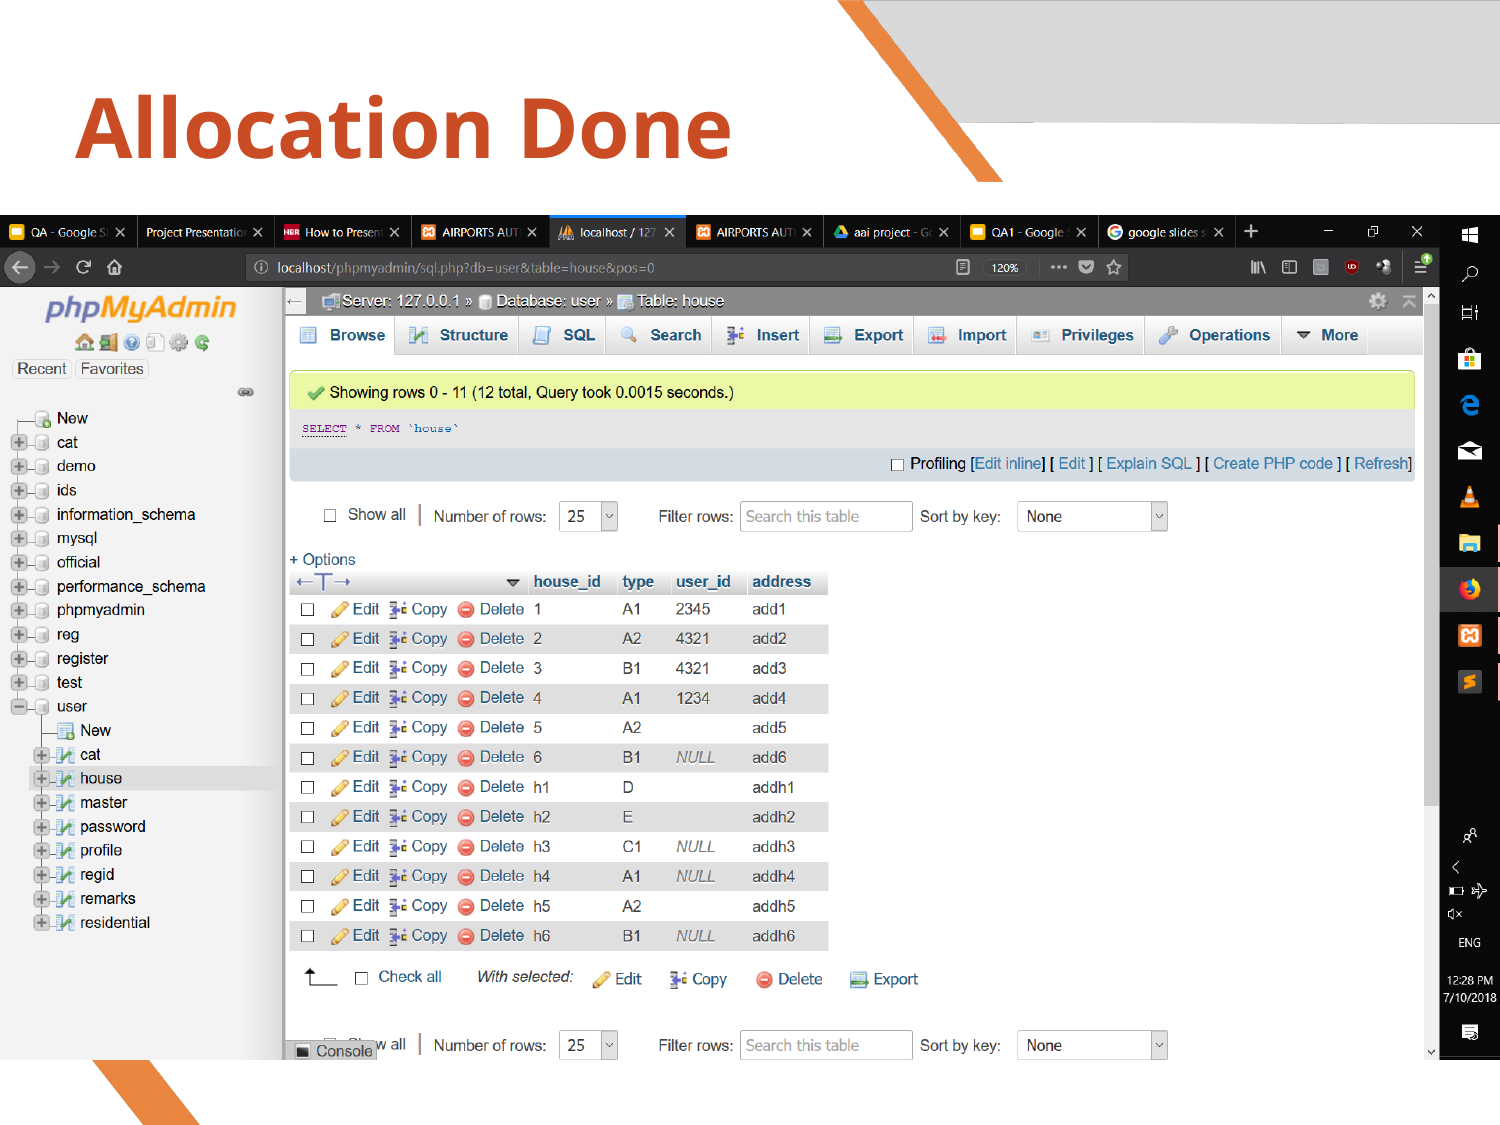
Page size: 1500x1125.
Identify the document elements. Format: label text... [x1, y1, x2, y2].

title Allocation Done [75, 59, 875, 191]
picture [0, 215, 1500, 1125]
picture [837, 0, 1500, 182]
